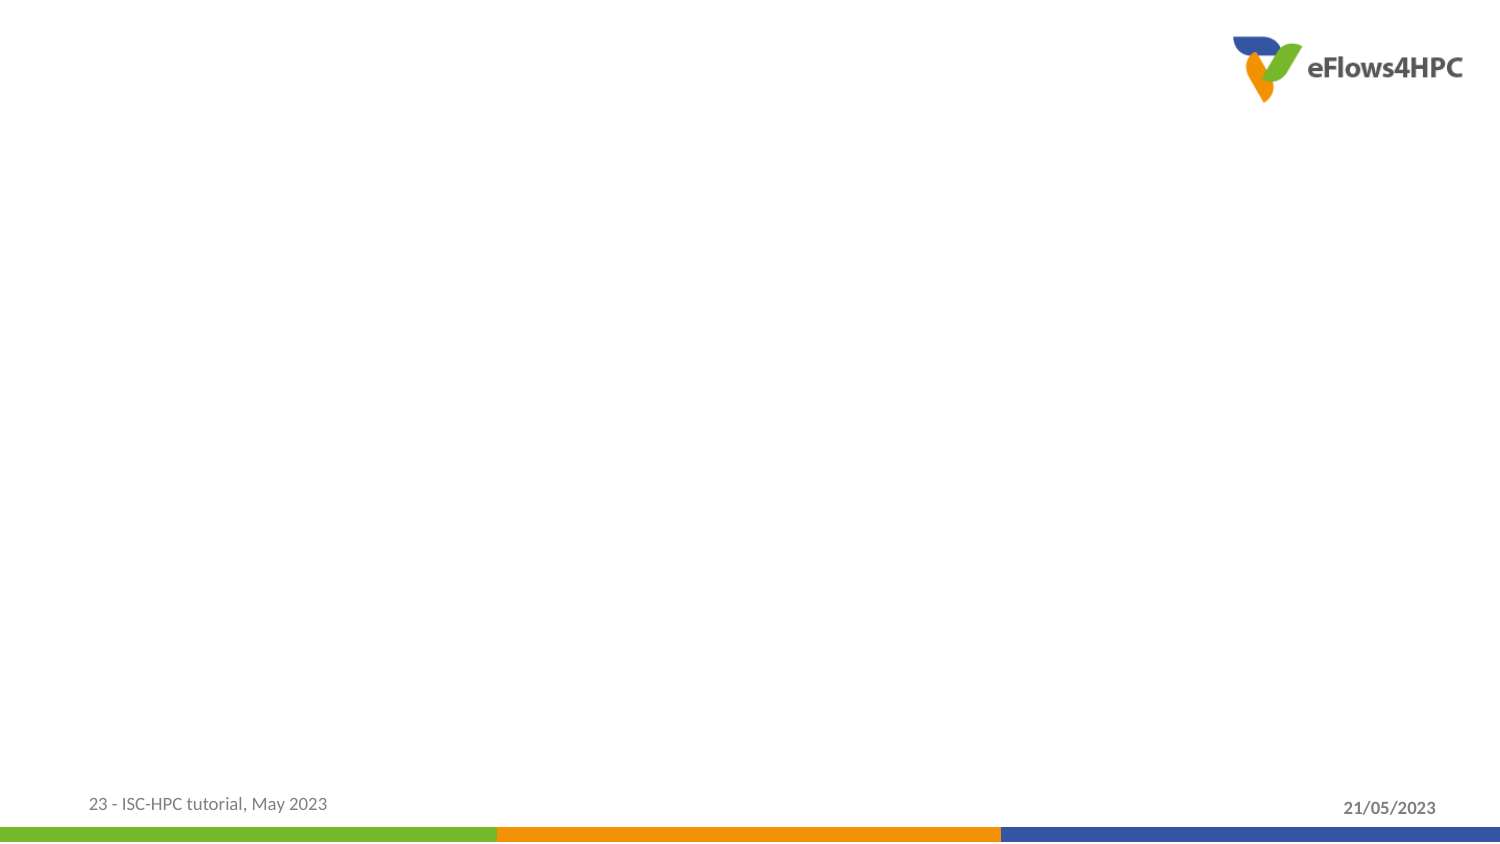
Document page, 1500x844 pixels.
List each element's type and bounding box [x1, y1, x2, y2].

picture [1202, 23, 1487, 121]
